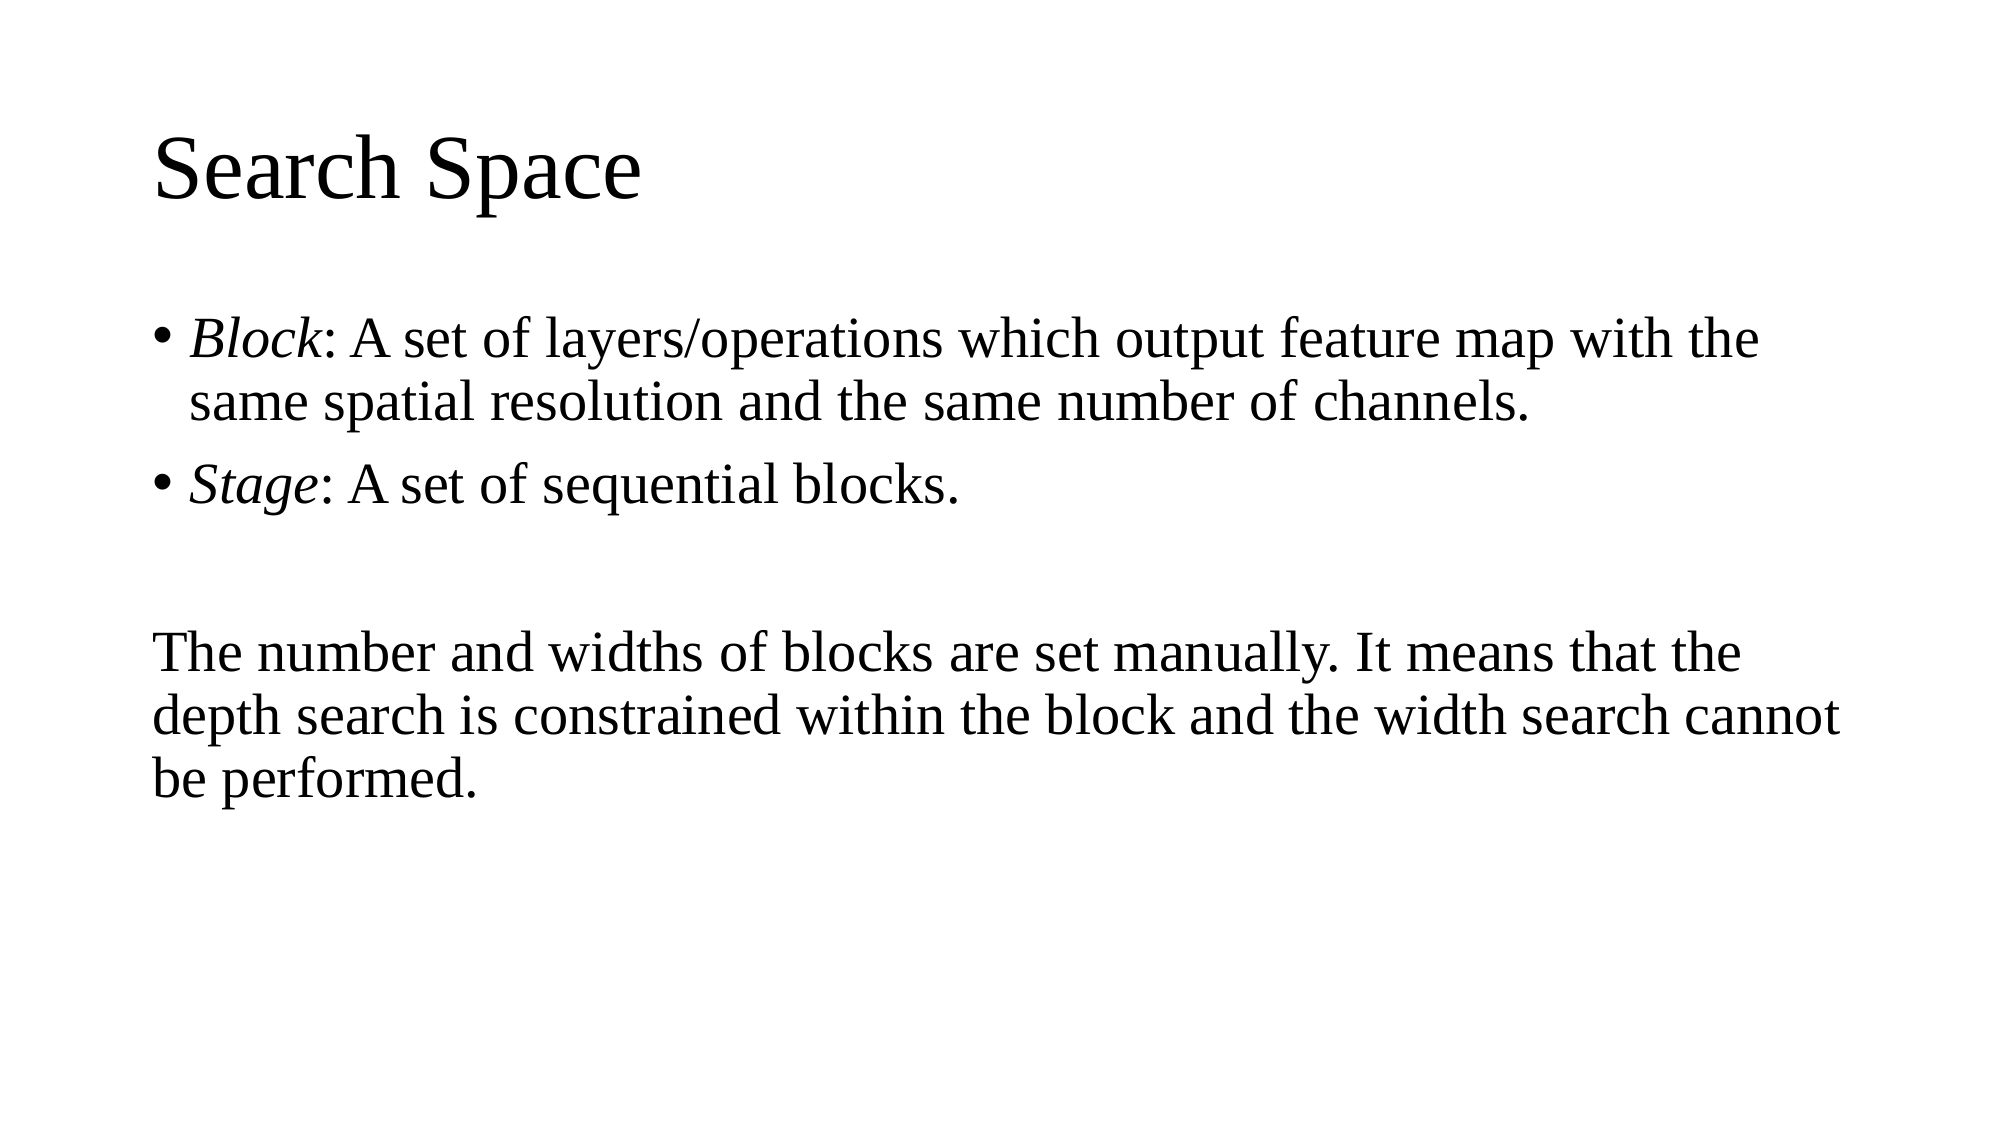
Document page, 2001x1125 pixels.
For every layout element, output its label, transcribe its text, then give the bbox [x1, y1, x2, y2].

list Block: A set of layers/operations which output feature map with the same spatial resolution and the same number of channels. Stage: A set of sequential blocks. The number and widths of blocks are set manually. It means that the depth search is constrained within the block and the width search cannot be performed. [137, 299, 1863, 1014]
title Search Space [137, 59, 1863, 278]
